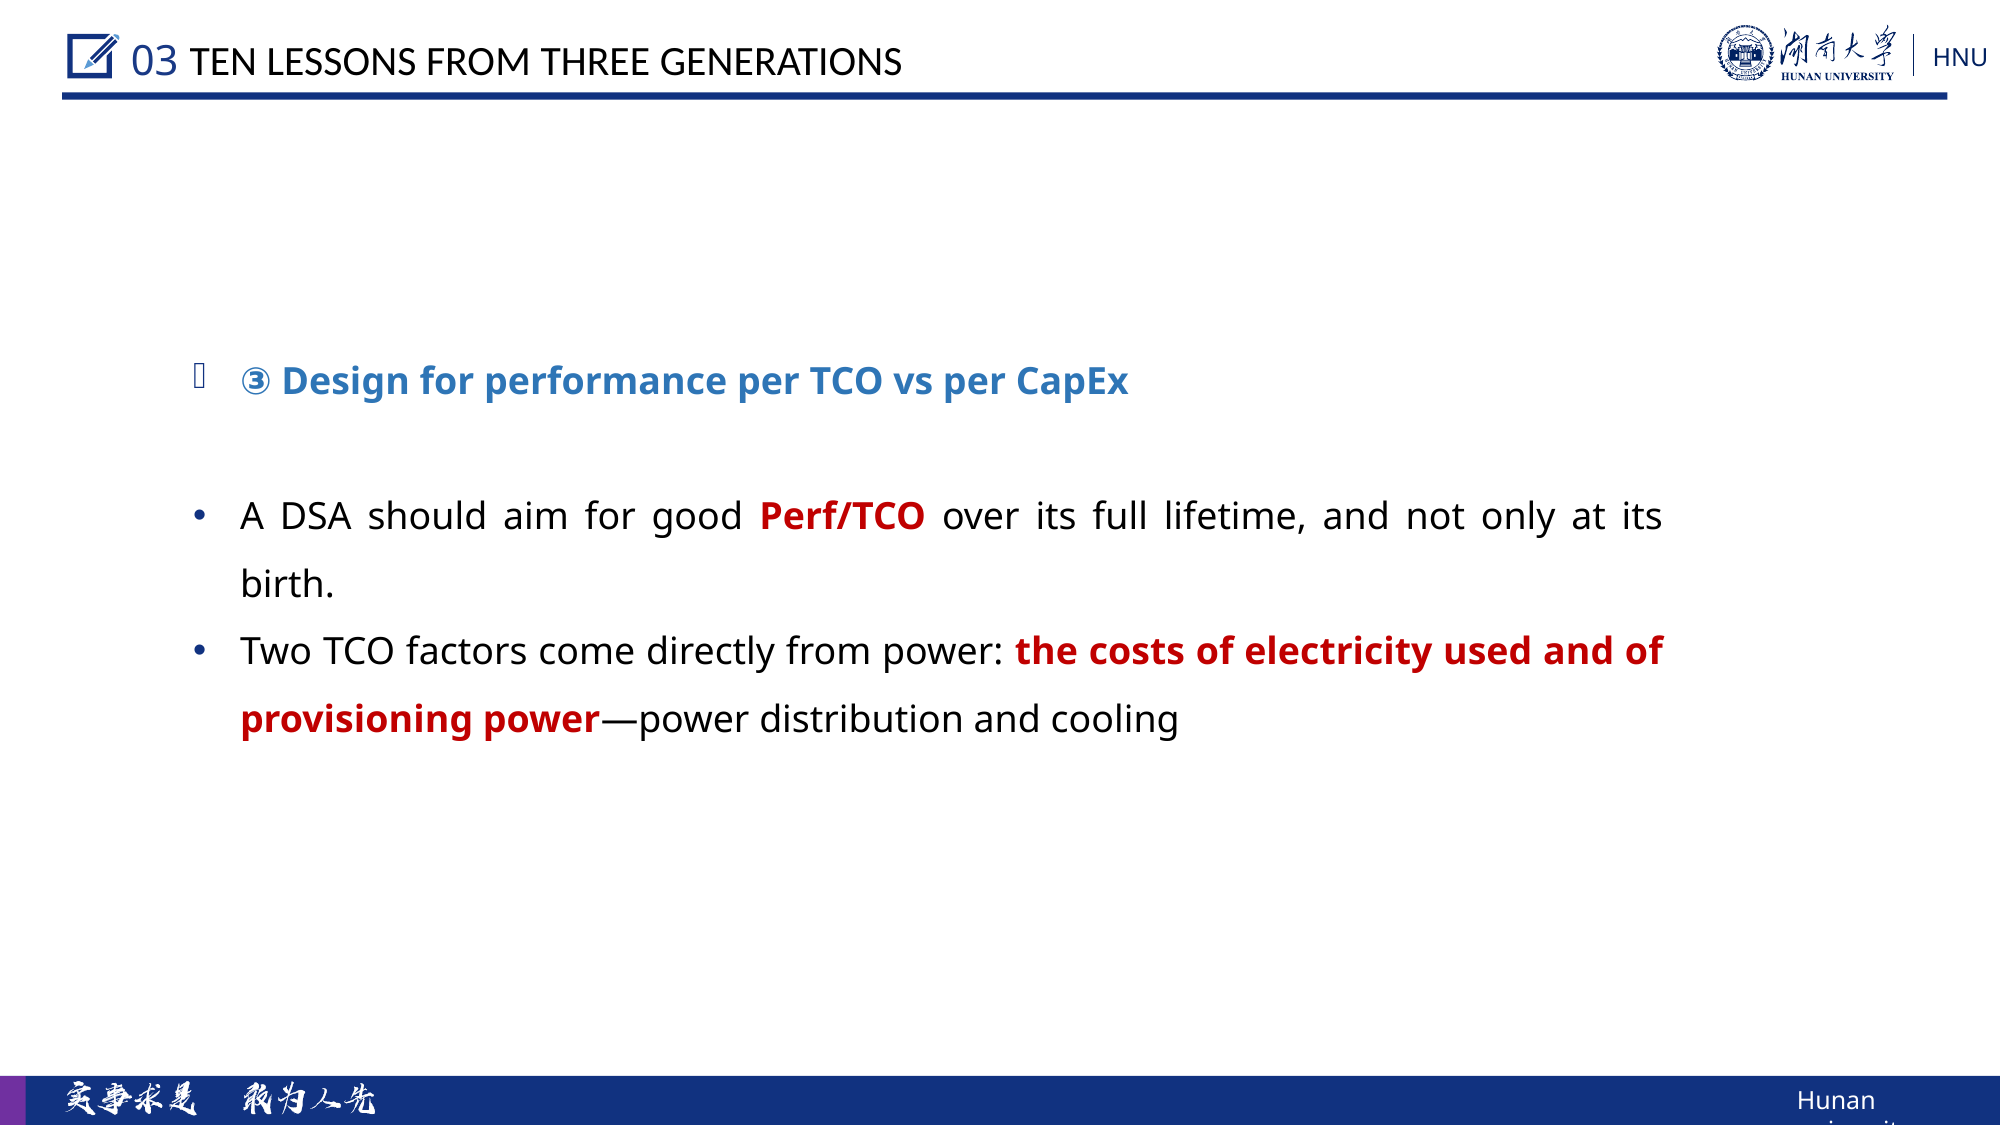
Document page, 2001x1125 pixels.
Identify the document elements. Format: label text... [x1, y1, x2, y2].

text_box ③ Design for performance per TCO vs per CapEx A DSA should aim for good Perf/TCO over its full lifetime, and not only at its birth. Two TCO factors come directly from power: the costs of electricity used and of provisioning power—power distribution and cooling [178, 282, 1679, 815]
picture [7, 1065, 432, 1125]
text_box 03 Ten Lessons From Three Generations [116, 25, 929, 91]
